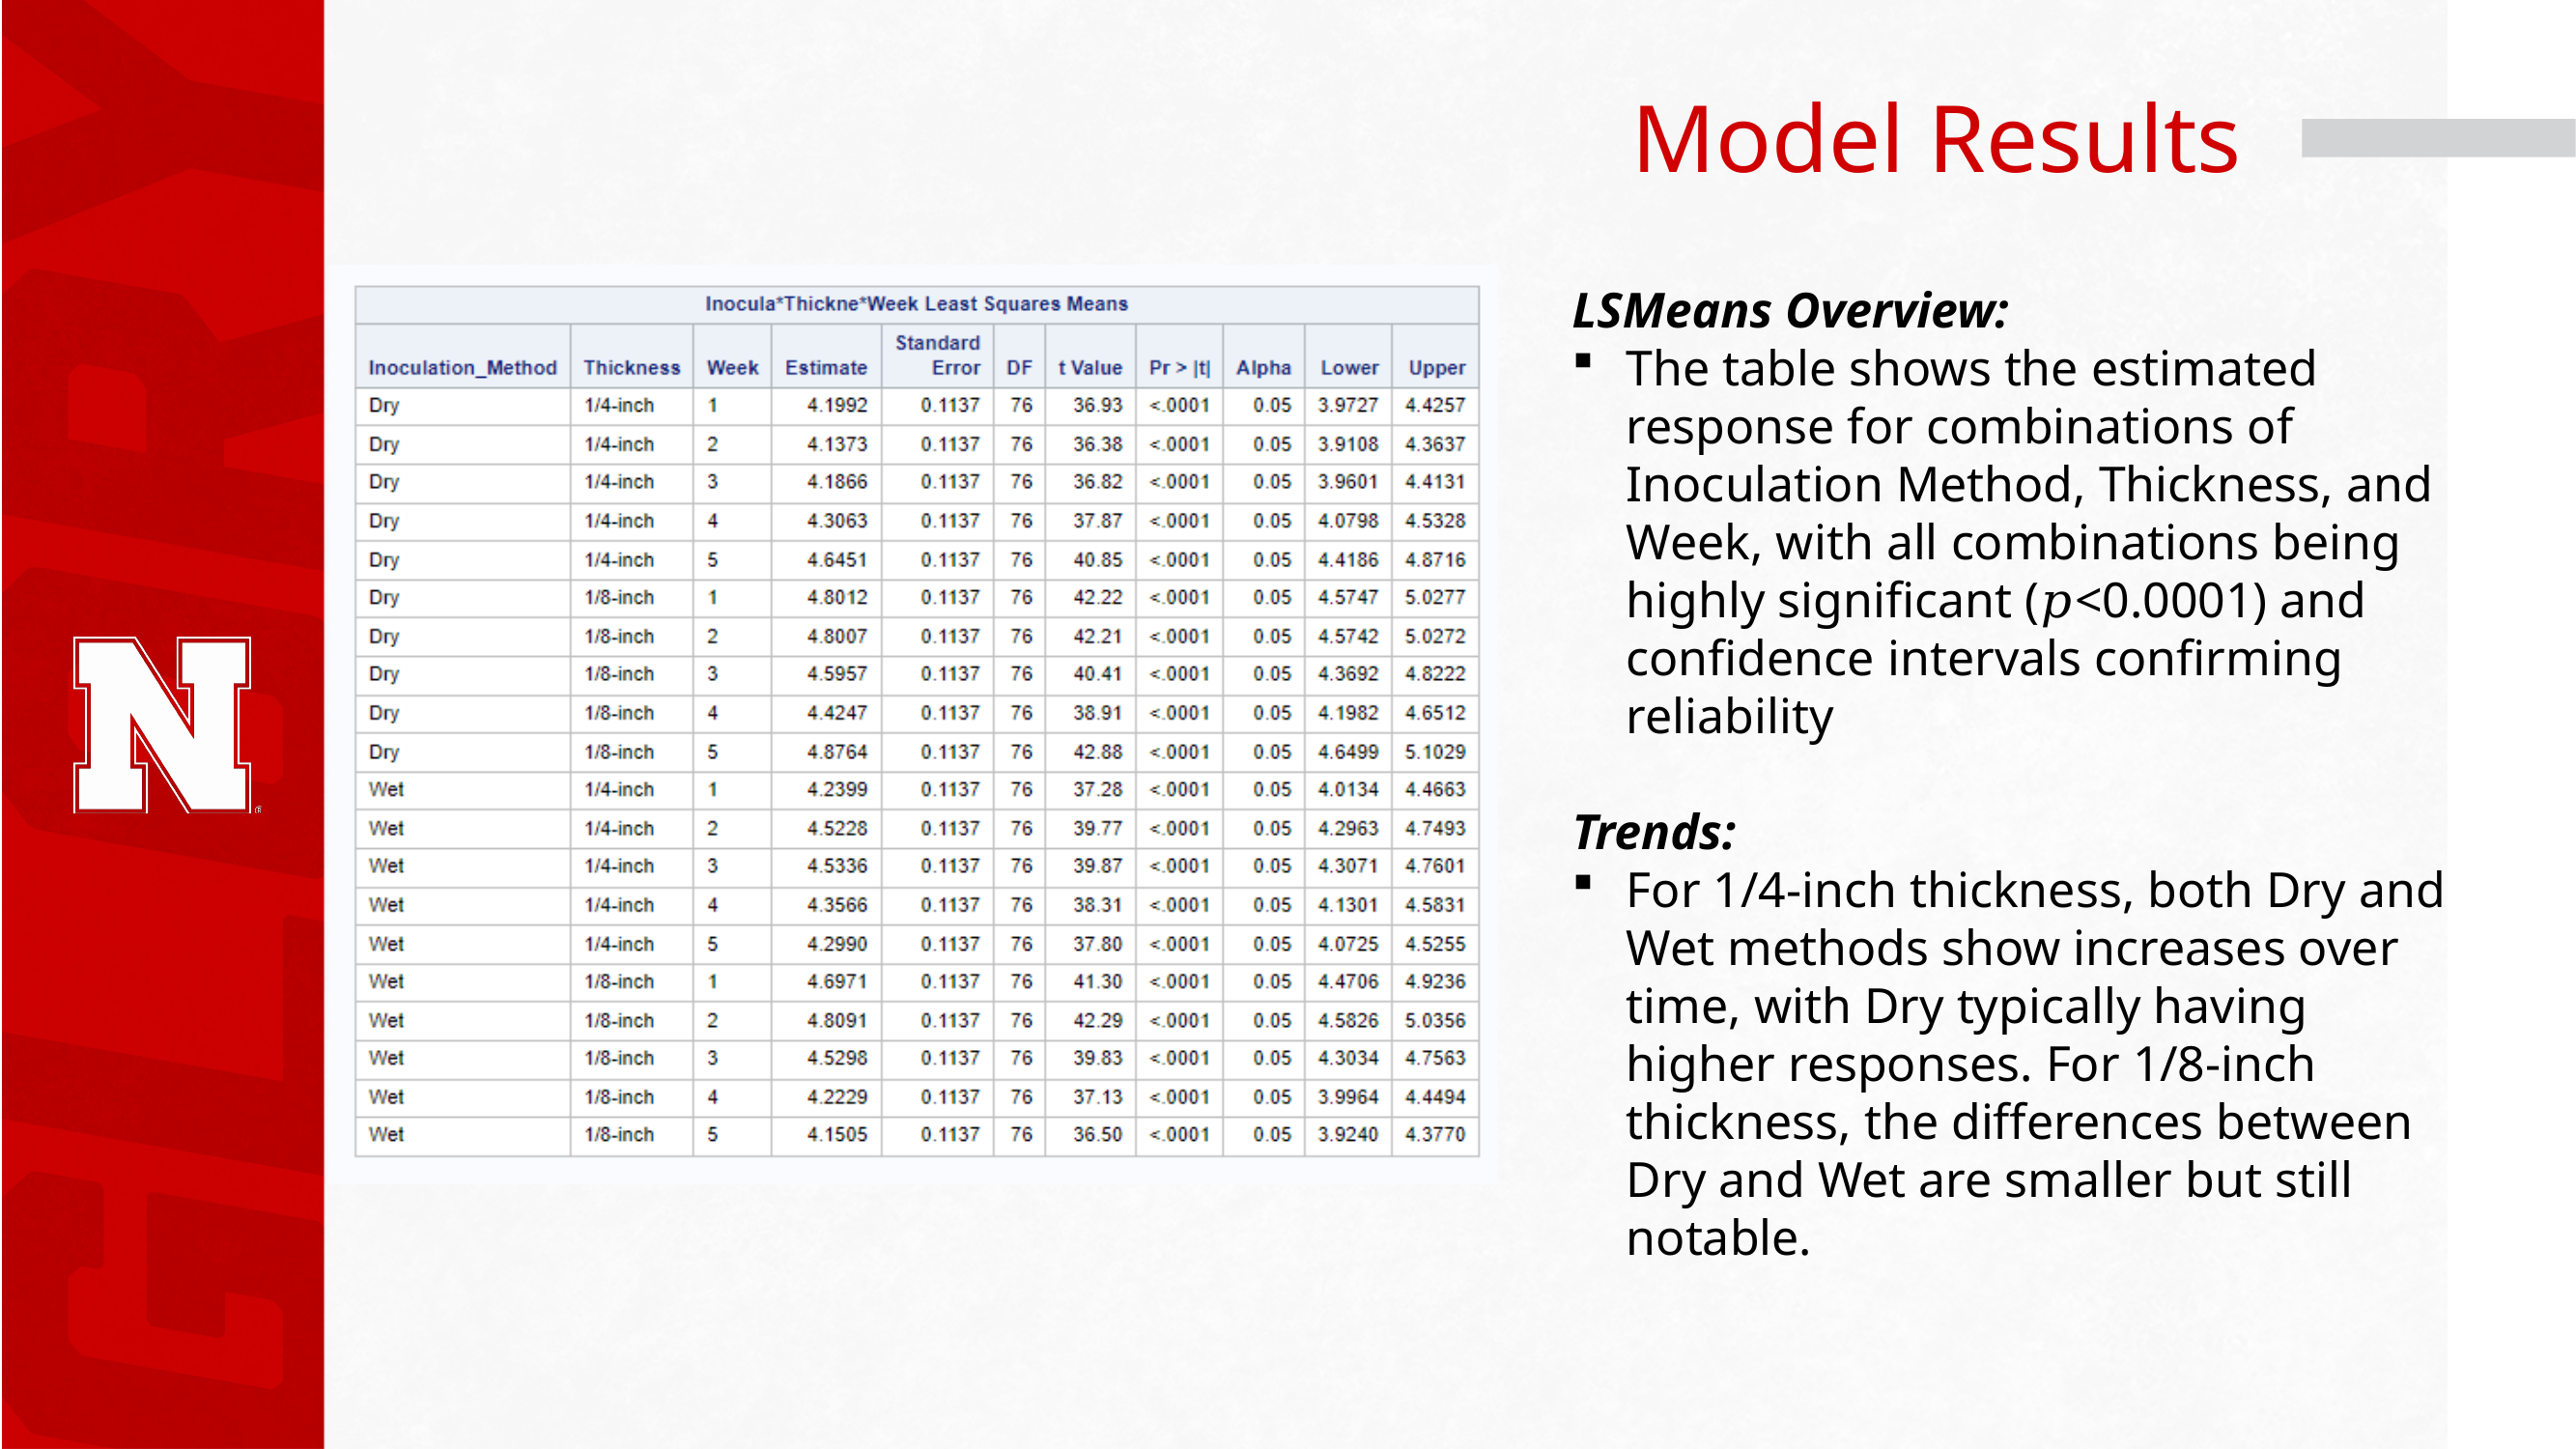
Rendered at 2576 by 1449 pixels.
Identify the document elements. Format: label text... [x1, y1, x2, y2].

title Model Results [346, 96, 2242, 174]
picture [2, 0, 2448, 1449]
list LSMeans Overview: The table shows the estimated response for combinations of Inoculation Method, Thickness, and Week, with all combinations being highly significant (𝑝<0.0001) and confidence intervals confirming reliability Trends: For 1/4-inch thickness, both Dry and Wet methods show increases over time, with Dry typically having higher responses. For 1/8-inch thickness, the differences between Dry and Wet are smaller but still notable. [1521, 229, 2477, 1317]
